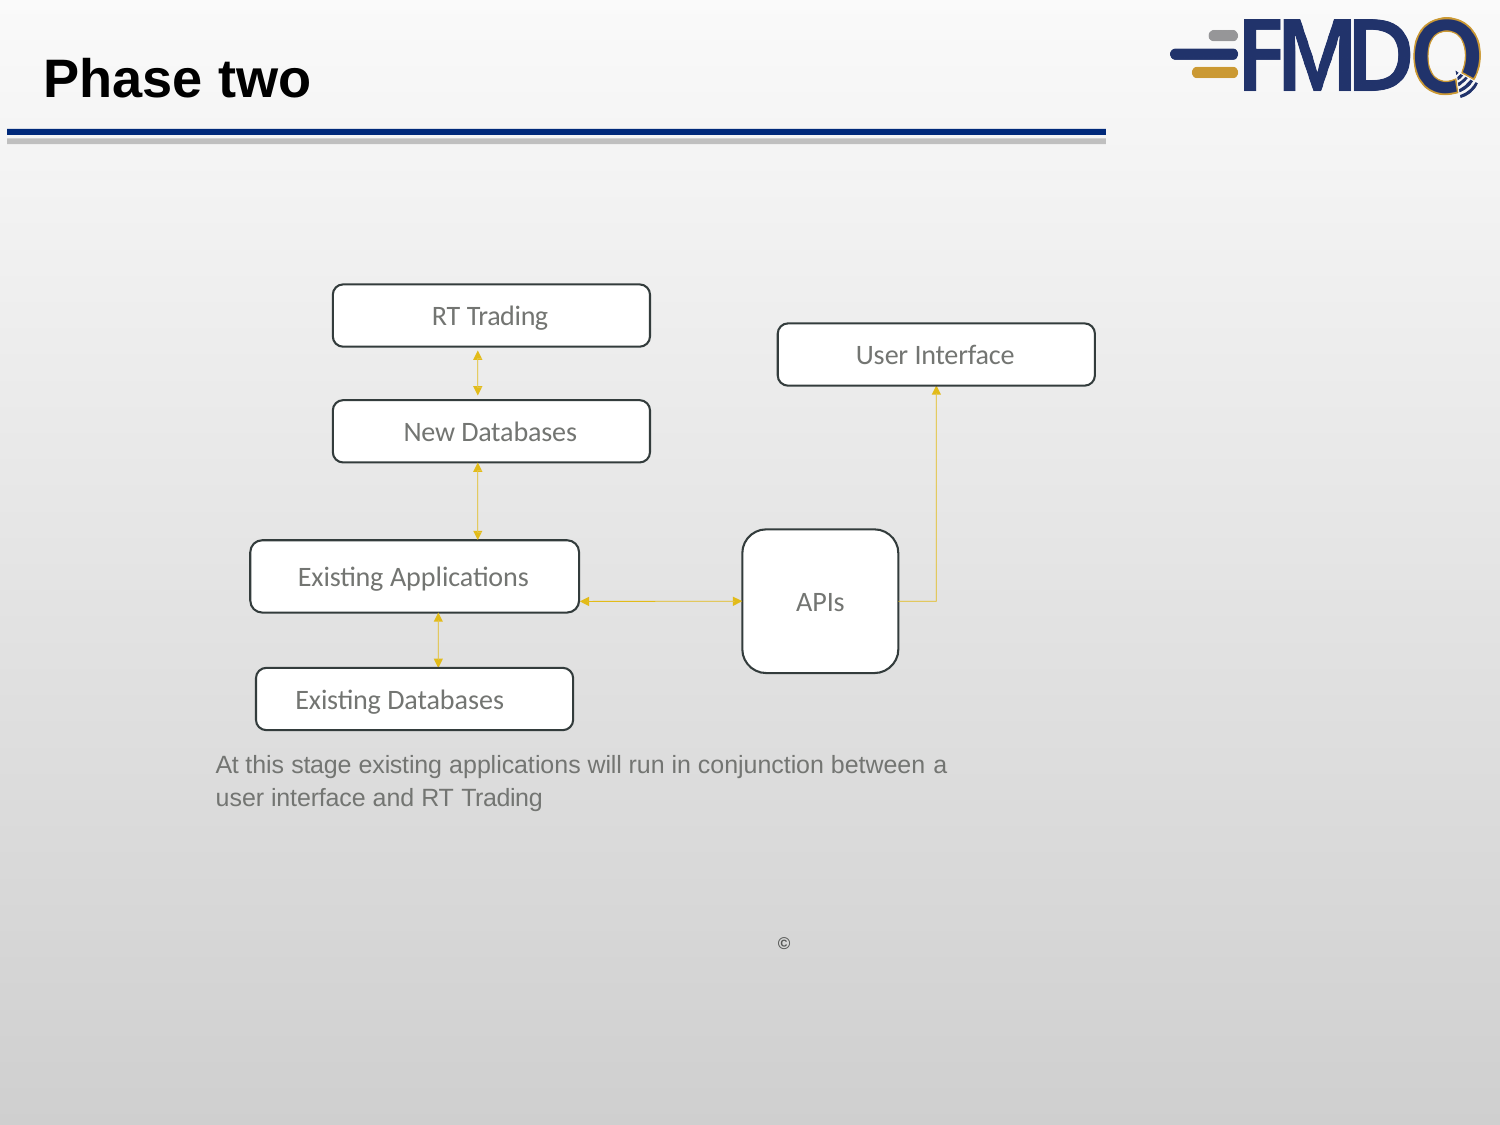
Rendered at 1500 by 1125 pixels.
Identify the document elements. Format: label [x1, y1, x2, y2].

picture [1170, 17, 1481, 98]
text_box [332, 284, 651, 347]
title [41, 0, 398, 171]
text_box [473, 350, 483, 396]
text_box [214, 323, 1095, 811]
text_box [776, 932, 793, 953]
